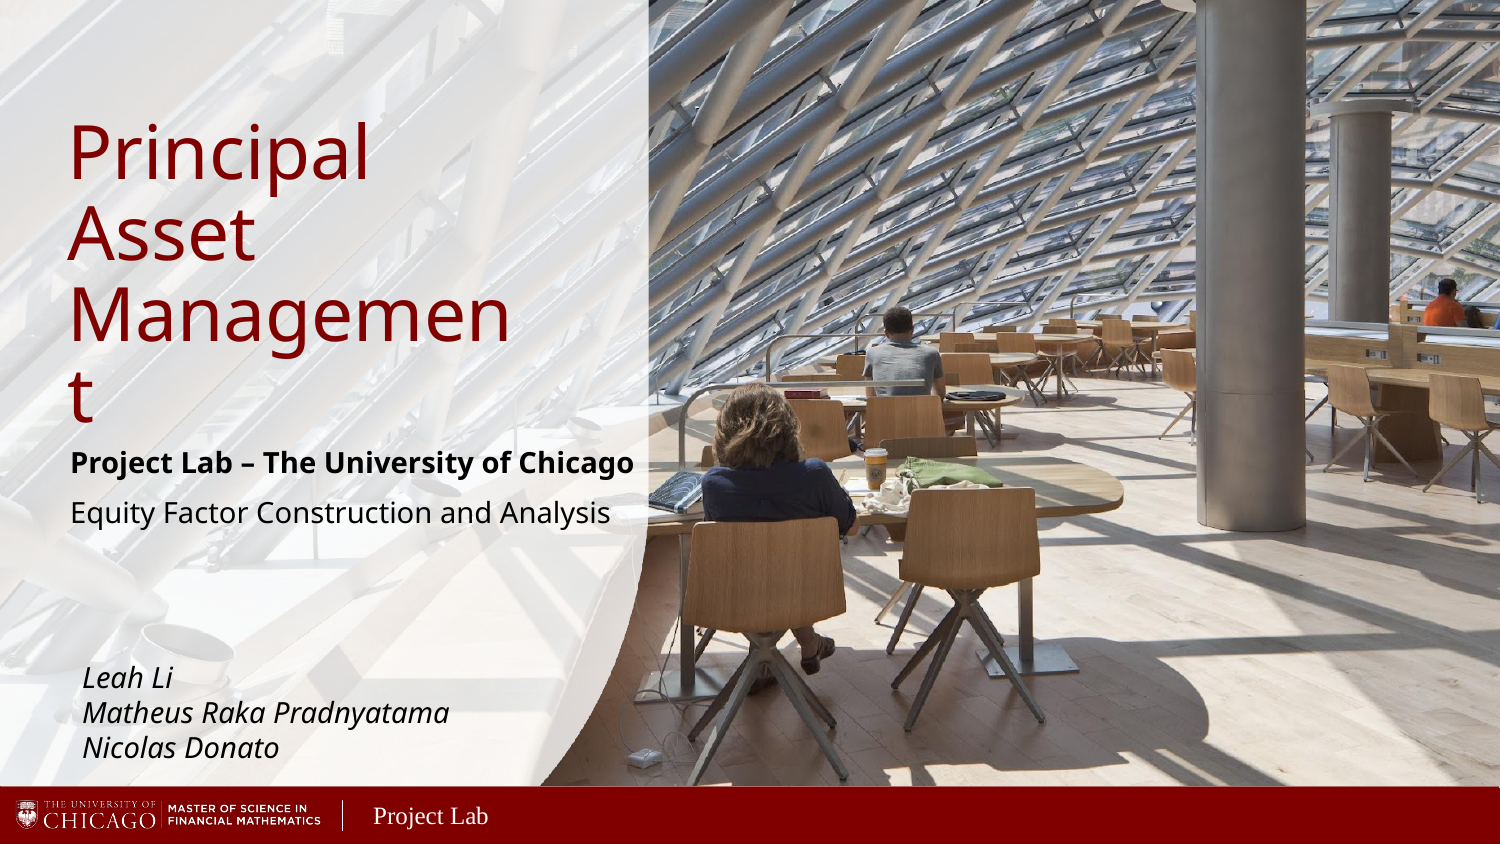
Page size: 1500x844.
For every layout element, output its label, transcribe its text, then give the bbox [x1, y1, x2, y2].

text_box Equity Factor Construction and Analysis [55, 487, 664, 538]
title Principal Asset Management [67, 150, 532, 436]
picture [0, 0, 1500, 844]
text_box Project Lab – The University of Chicago [55, 436, 664, 487]
text_box Leah Li Matheus Raka Pradnyatama Nicolas Donato [67, 651, 590, 772]
